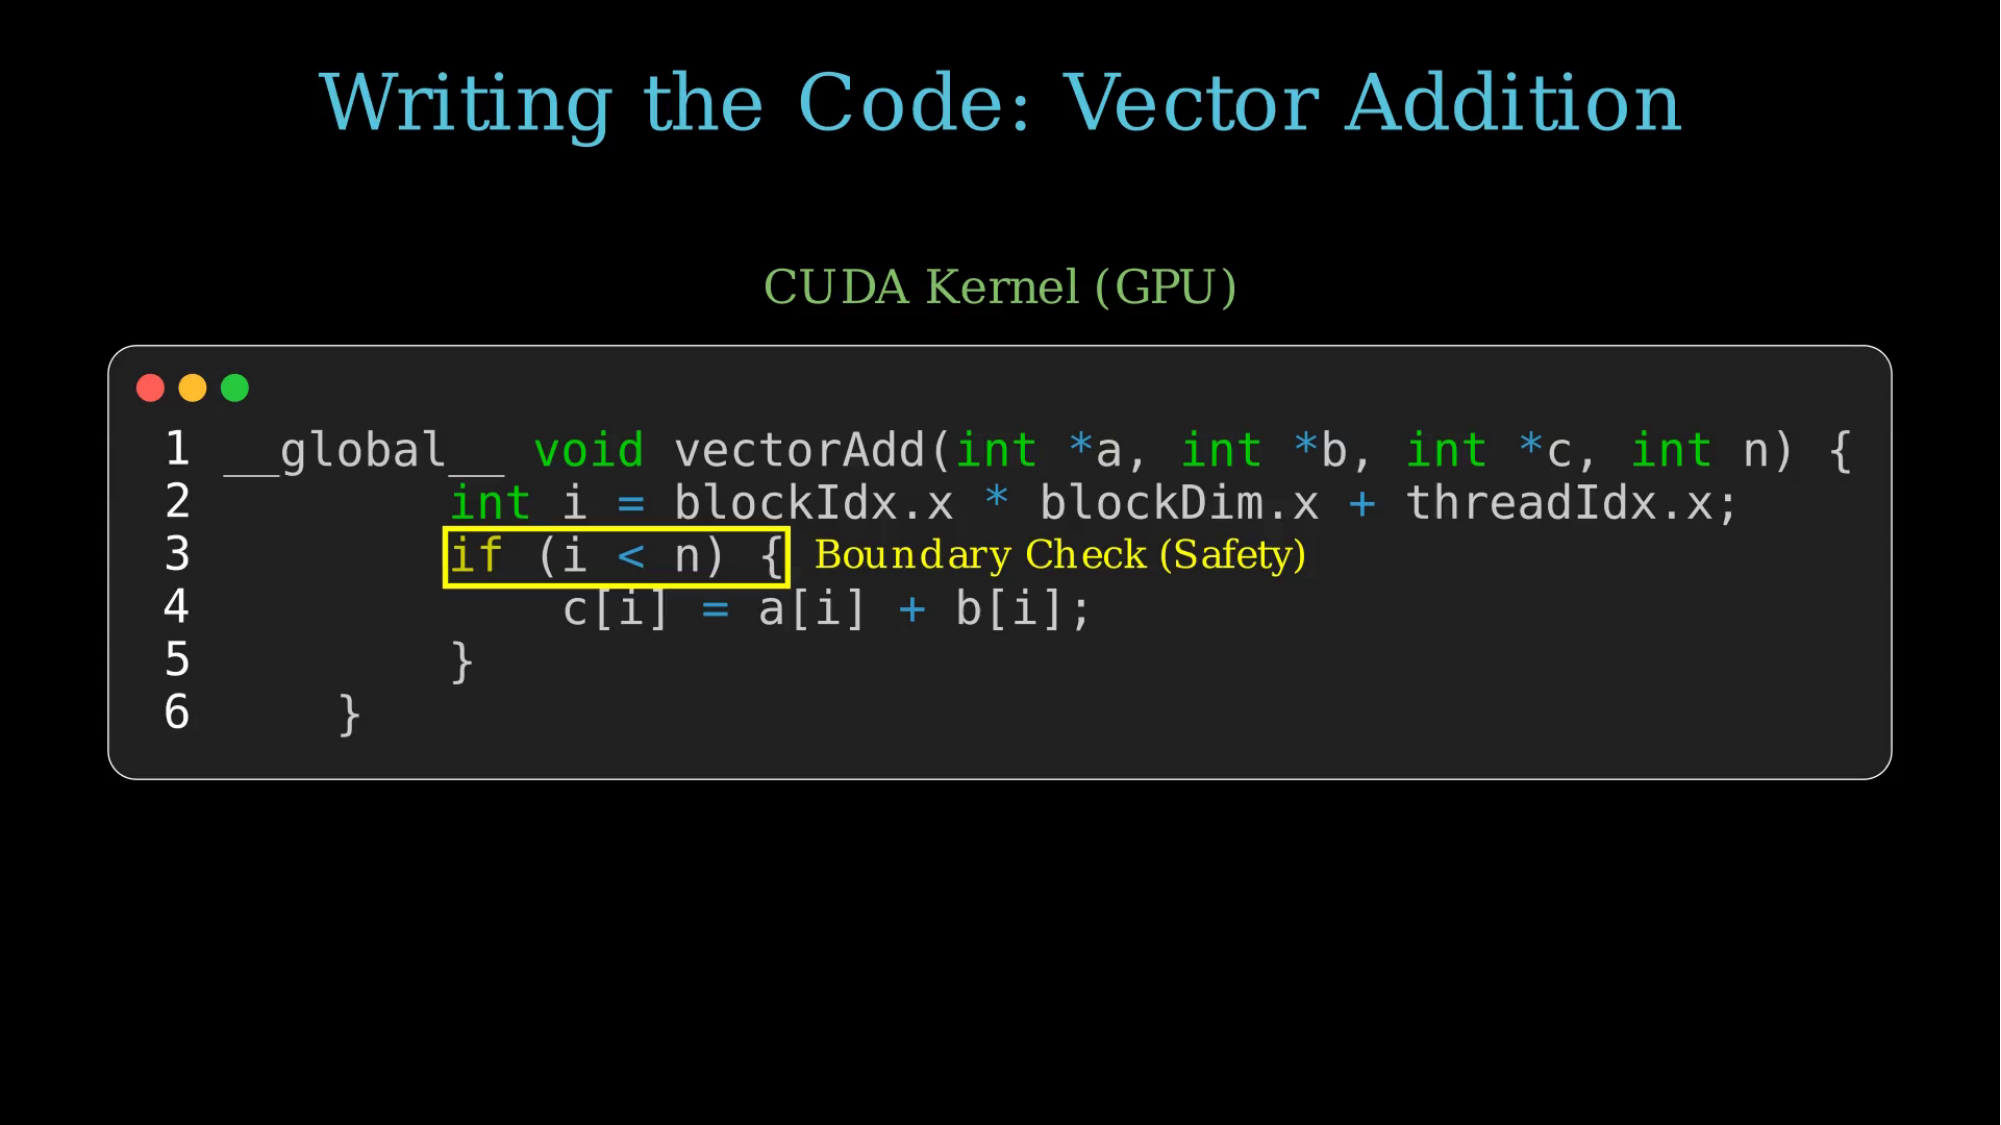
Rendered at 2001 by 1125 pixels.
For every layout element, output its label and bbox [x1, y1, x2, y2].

text_box [0, 0, 2000, 1125]
